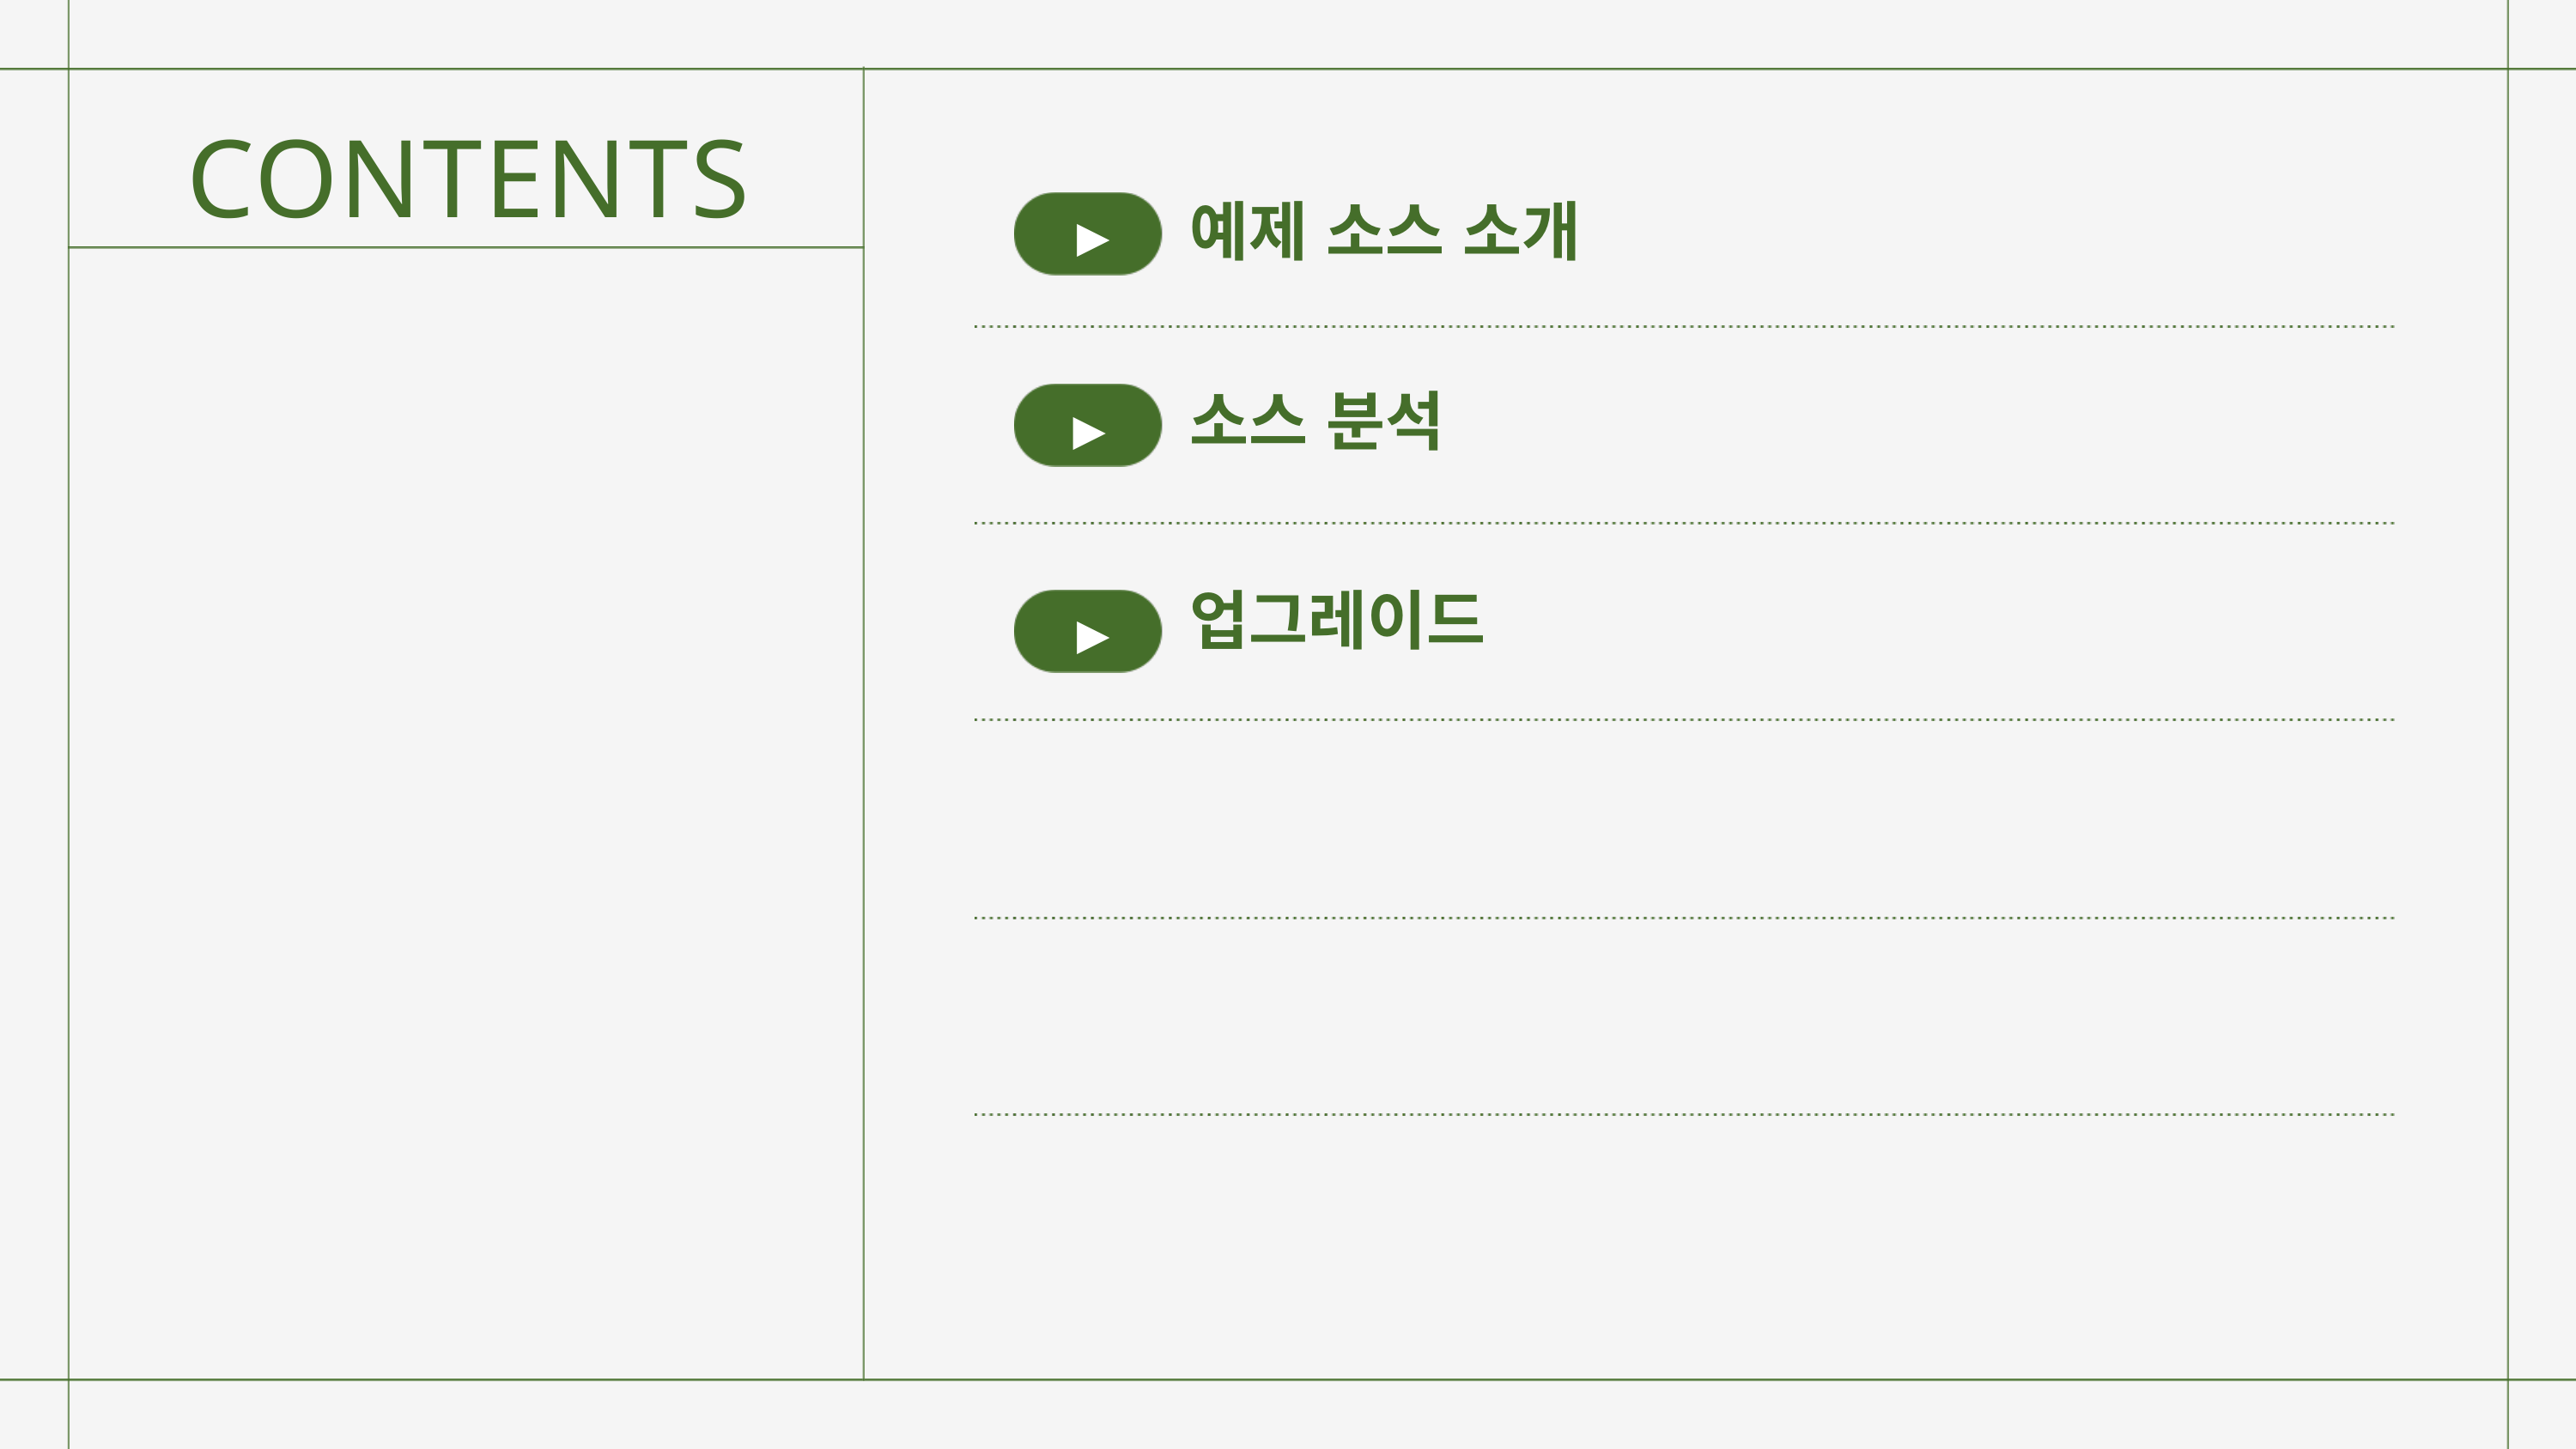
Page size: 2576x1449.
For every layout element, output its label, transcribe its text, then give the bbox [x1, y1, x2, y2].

text_box 소스 분석 [1189, 372, 1613, 472]
text_box CONTENTS [76, 80, 860, 229]
text_box 업그레이드 [1189, 568, 1688, 675]
picture [0, 0, 2576, 1449]
text_box 예제 소스 소개 [1189, 189, 1658, 276]
